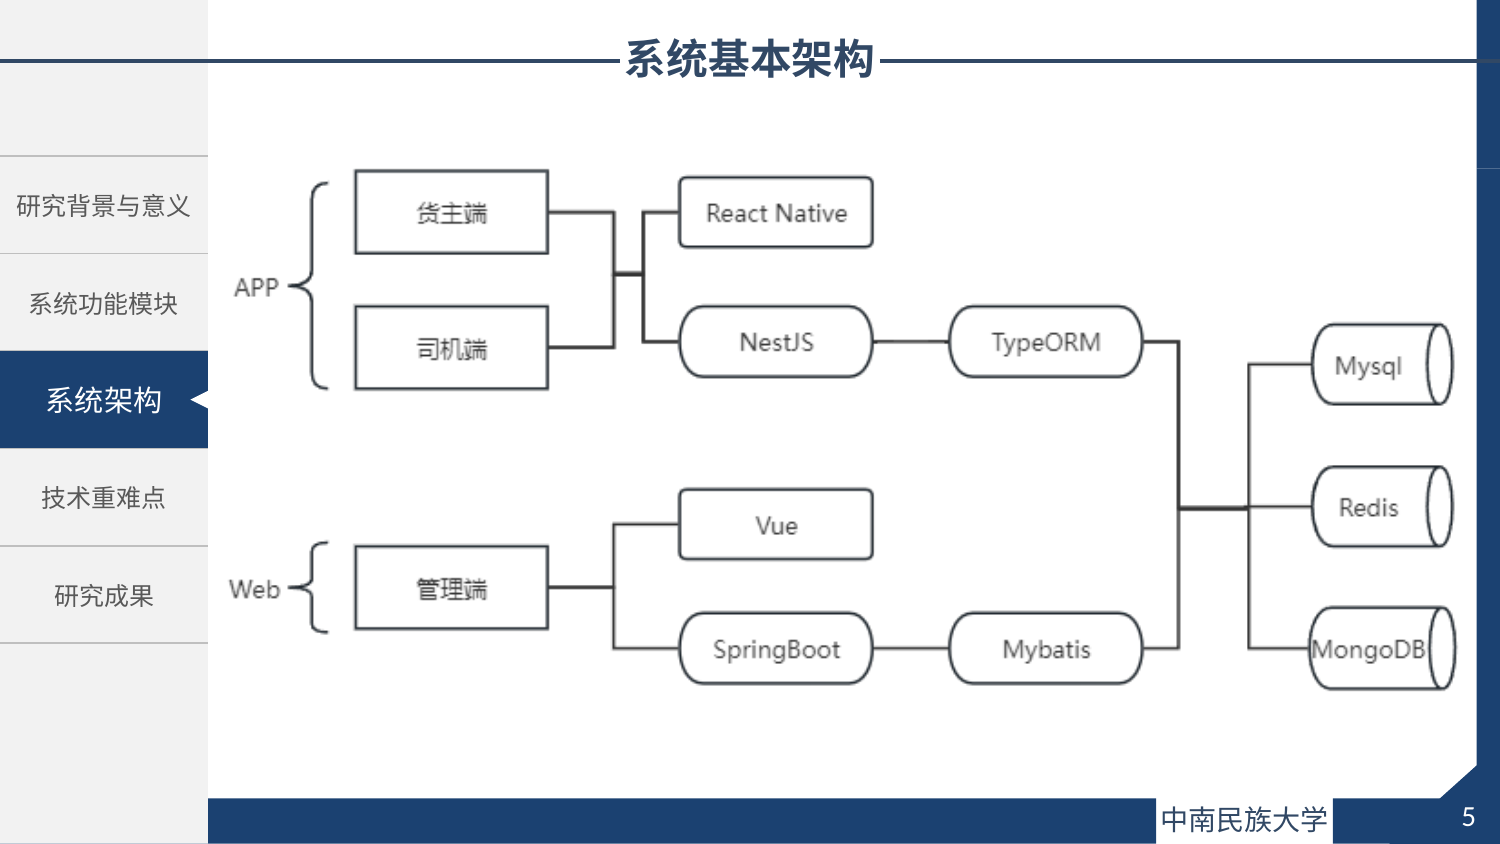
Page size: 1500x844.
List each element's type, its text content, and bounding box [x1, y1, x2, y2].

text_box 系统基本架构 [595, 25, 905, 120]
picture [36, 126, 1500, 733]
